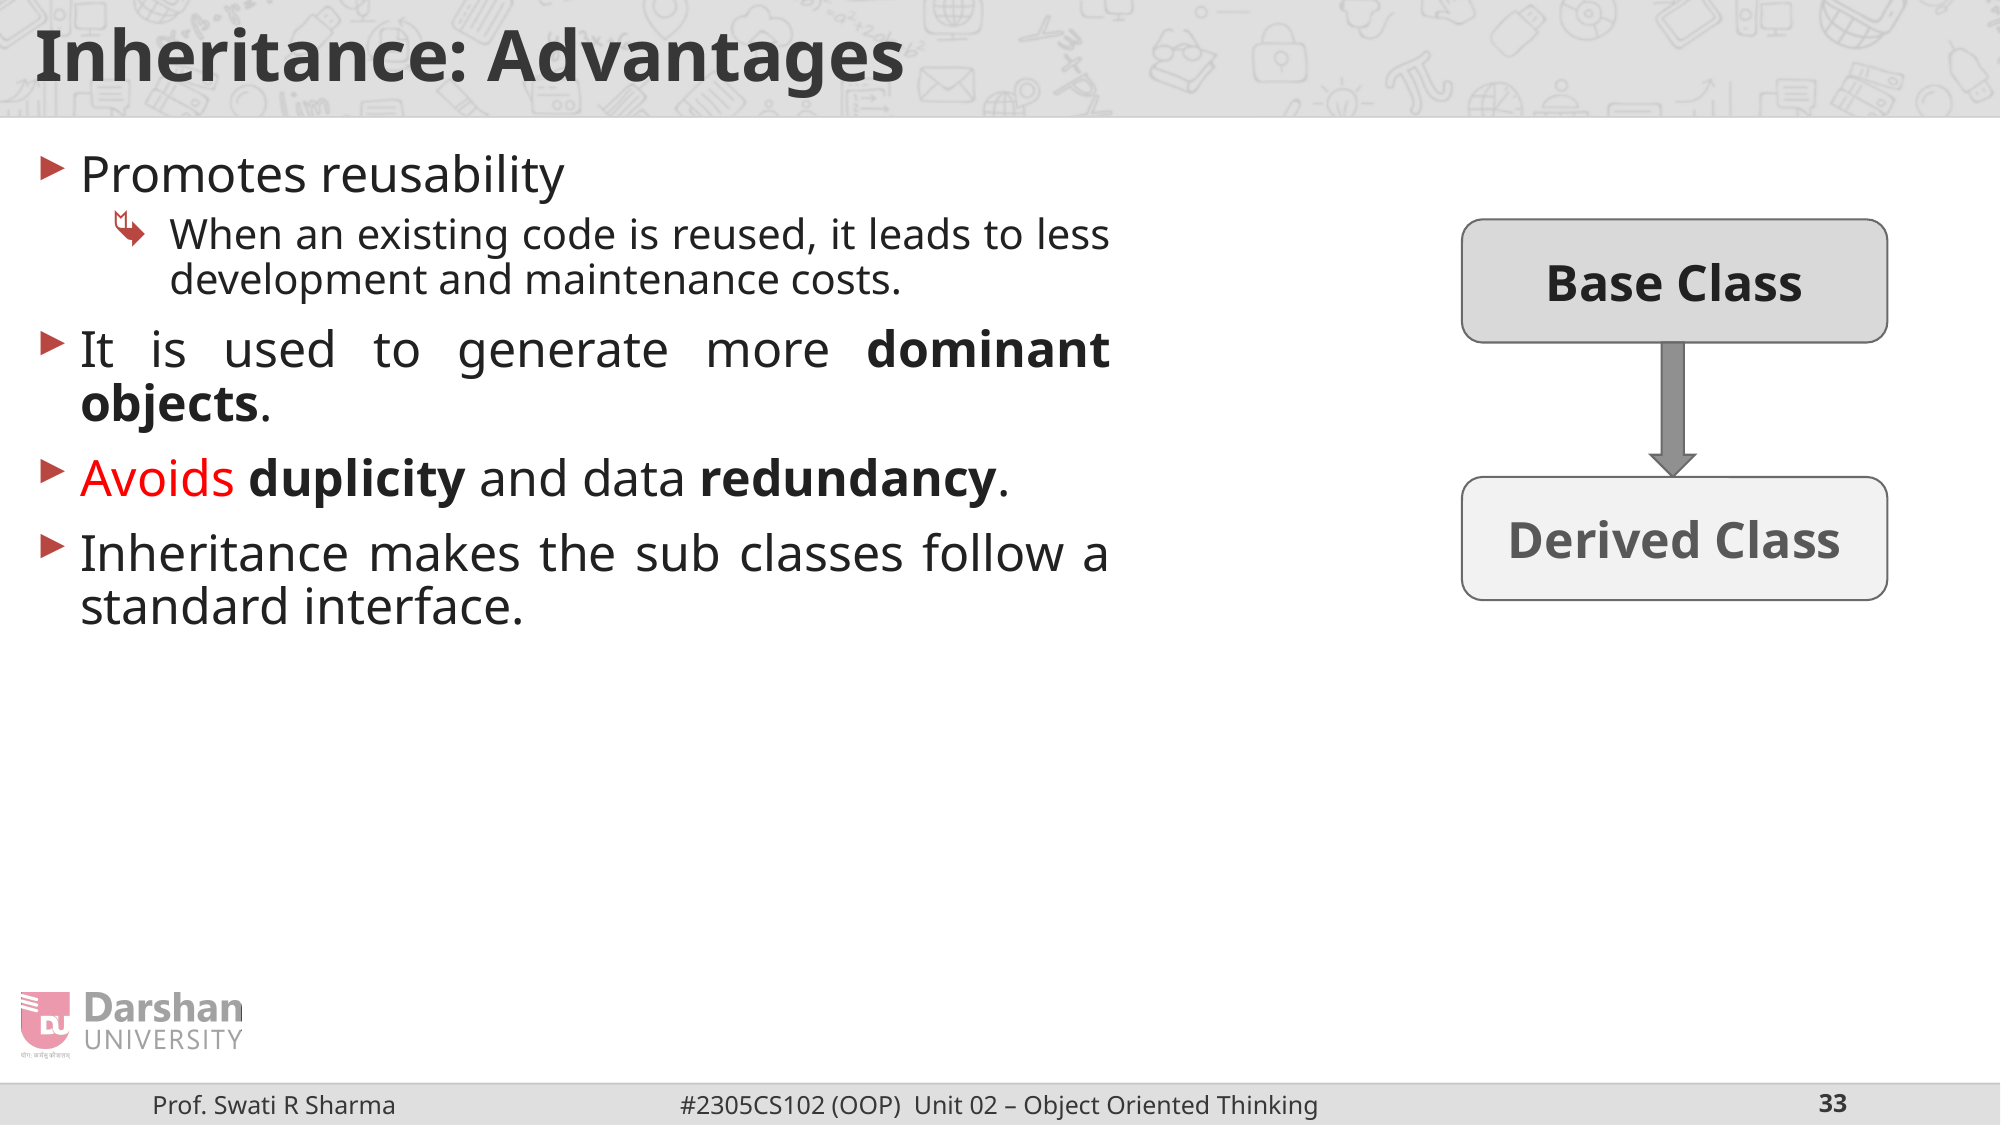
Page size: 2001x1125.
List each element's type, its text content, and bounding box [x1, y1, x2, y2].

text_box [1648, 341, 1698, 475]
list Promotes reusability When an existing code is reused, it leads to less development and maintenance costs. It is used to generate more dominant objects. Avoids duplicity and data redundancy. Inheritance makes the sub classes follow a standard interface. [21, 141, 1127, 1059]
title Inheritance: Advantages [0, 0, 2000, 117]
text_box Derived Class [1460, 475, 1889, 602]
text_box Base Class [1460, 218, 1889, 344]
